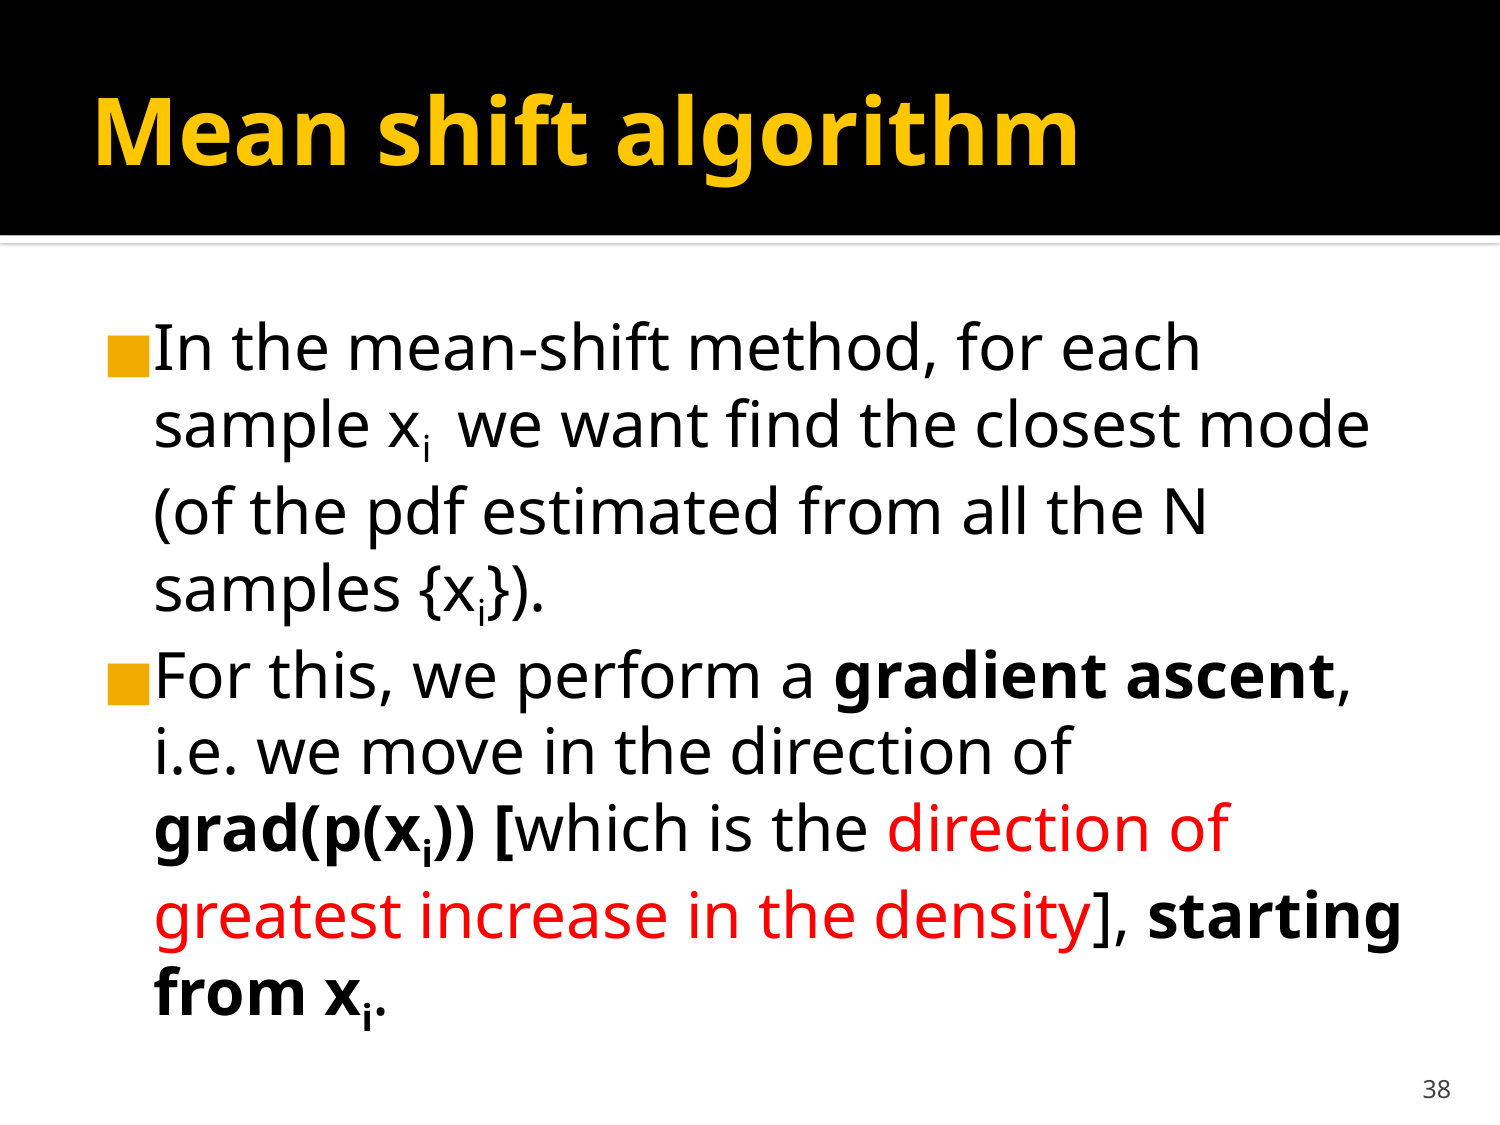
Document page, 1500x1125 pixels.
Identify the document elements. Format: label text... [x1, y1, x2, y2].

slide_number ‹#› [1345, 1062, 1467, 1108]
list In the mean-shift method, for each sample xi we want find the closest mode (of the pdf estimated from all the N samples {xi}). For this, we perform a gradient ascent, i.e. we move in the direction of grad(p(xi)) [which is the direction of greatest increase in the density], starting from xi. [75, 291, 1425, 1050]
title Mean shift algorithm [75, 25, 1425, 231]
